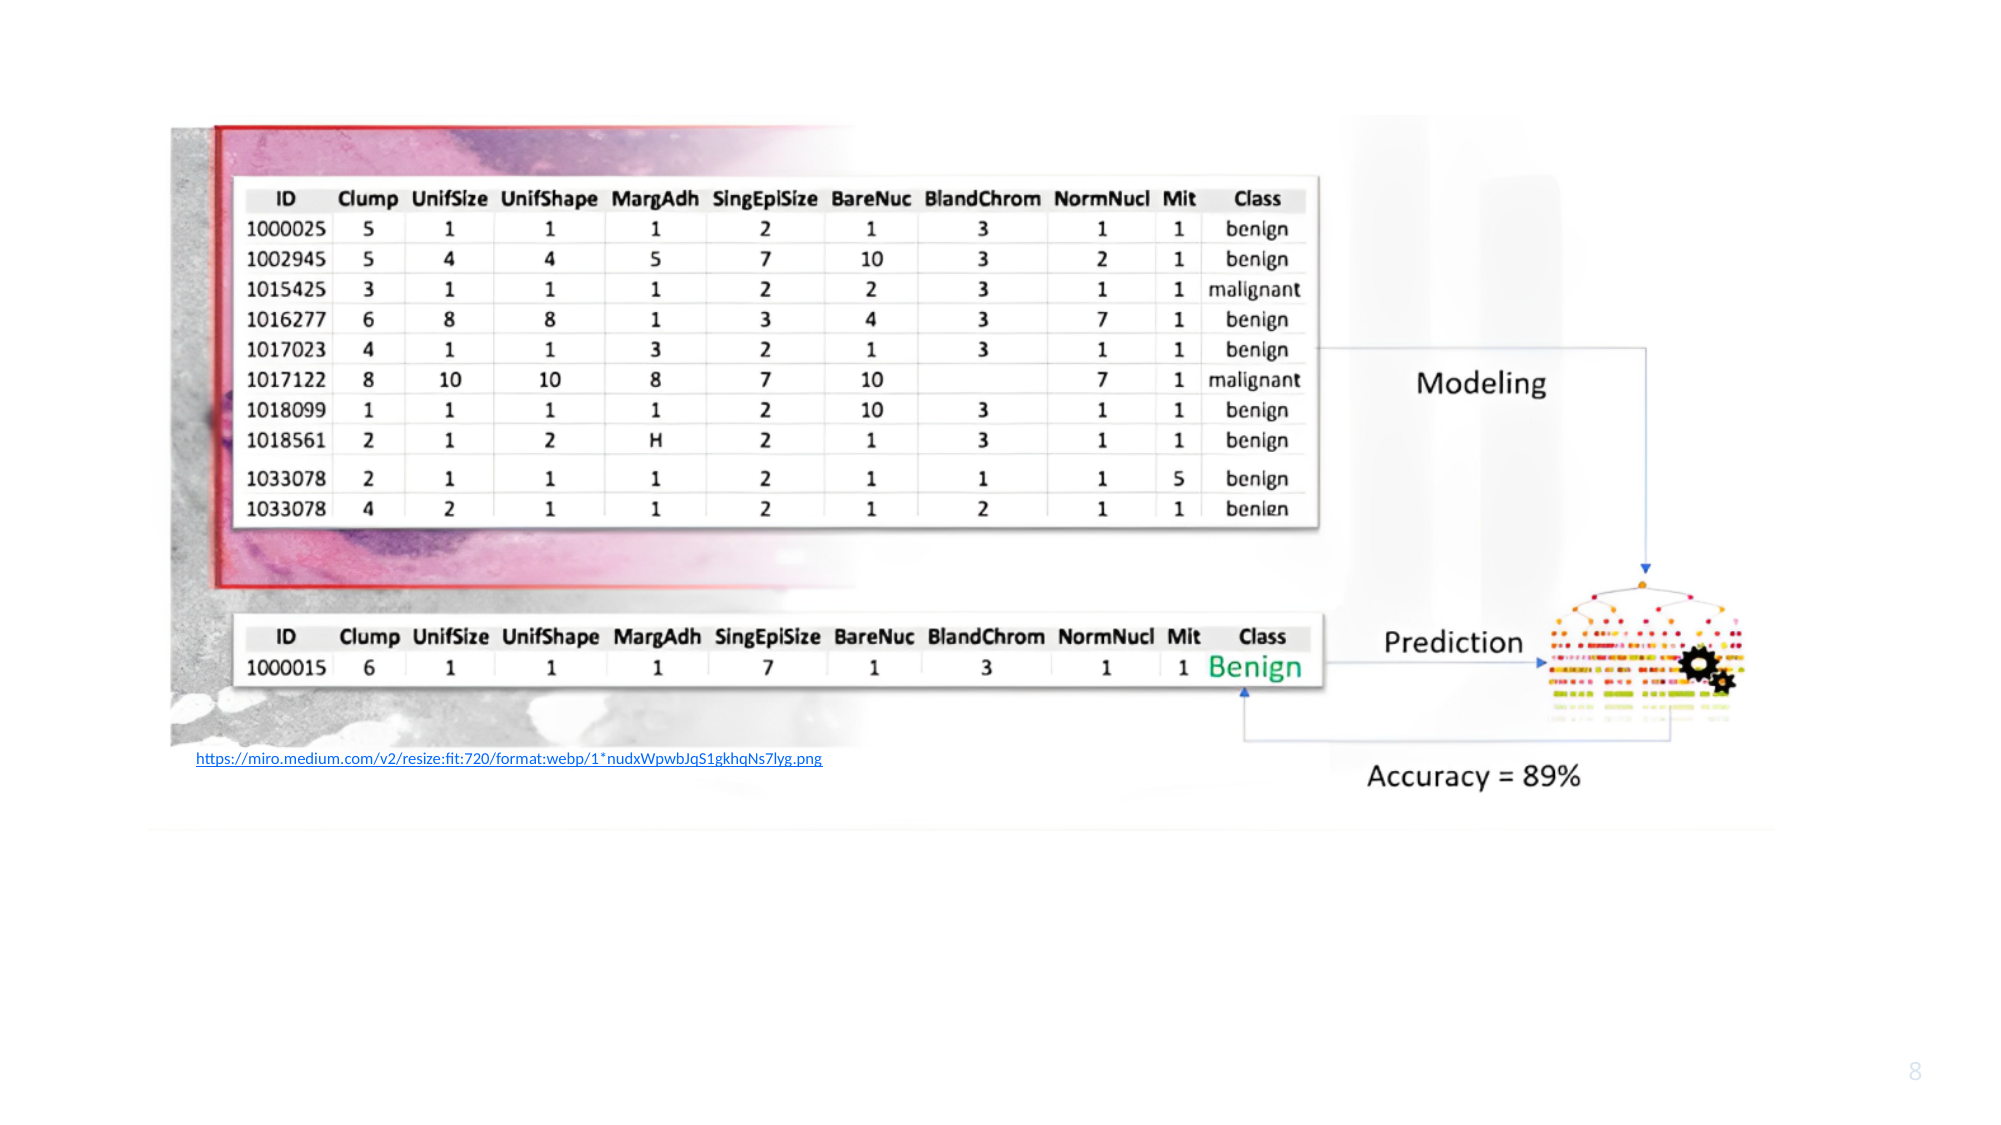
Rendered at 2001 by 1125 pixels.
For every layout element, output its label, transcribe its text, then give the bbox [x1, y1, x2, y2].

slide_number 8 [1665, 1042, 1938, 1103]
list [149, 116, 1775, 831]
